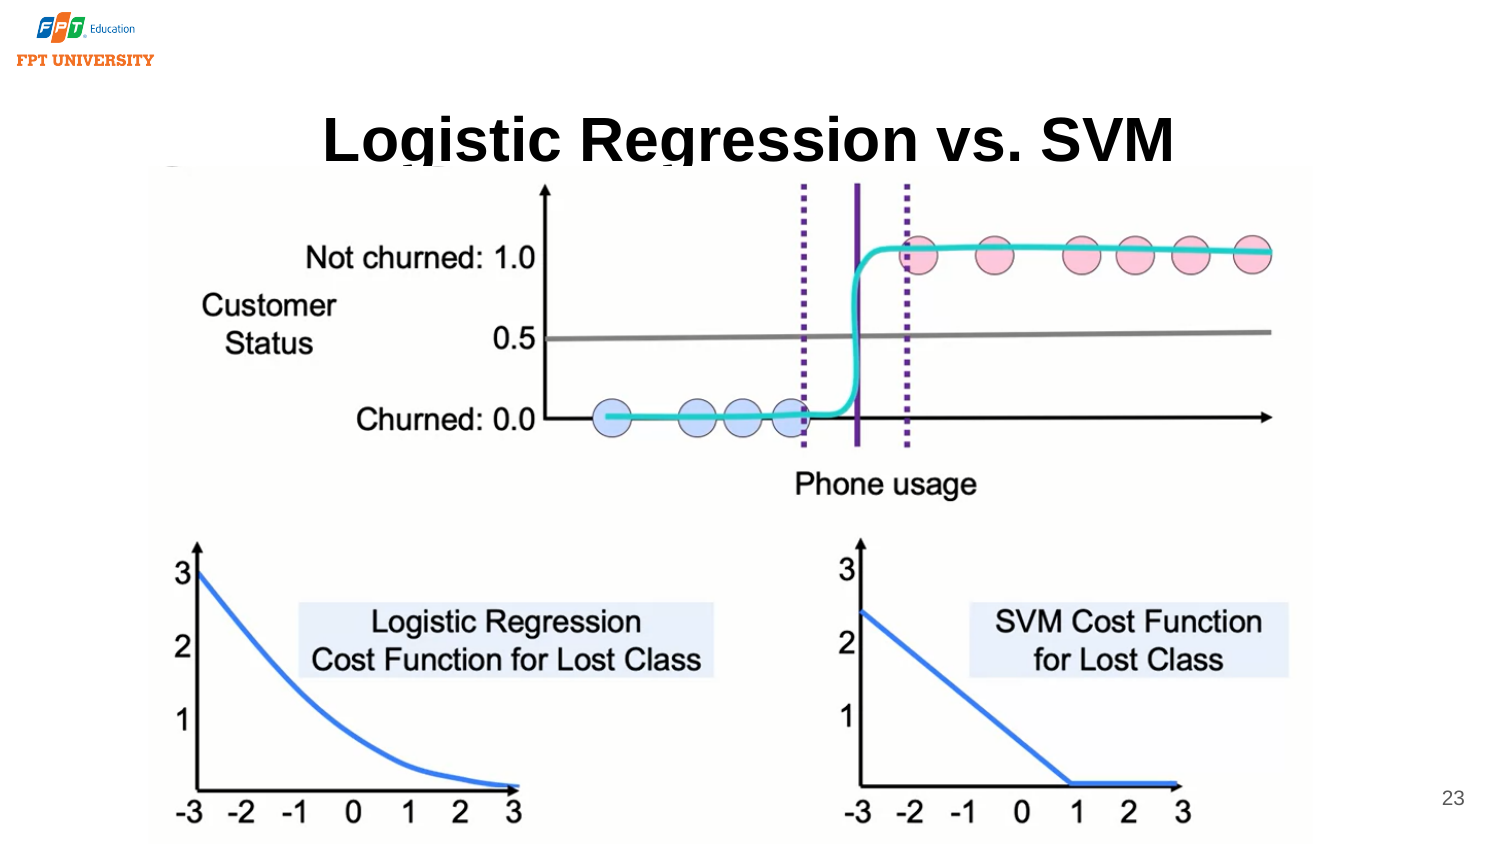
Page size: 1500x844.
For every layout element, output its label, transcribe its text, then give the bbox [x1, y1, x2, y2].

picture [148, 166, 1313, 844]
title Logistic Regression vs. SVM [51, 72, 1449, 167]
slide_number 23 [1389, 764, 1480, 830]
picture [11, 1, 160, 77]
